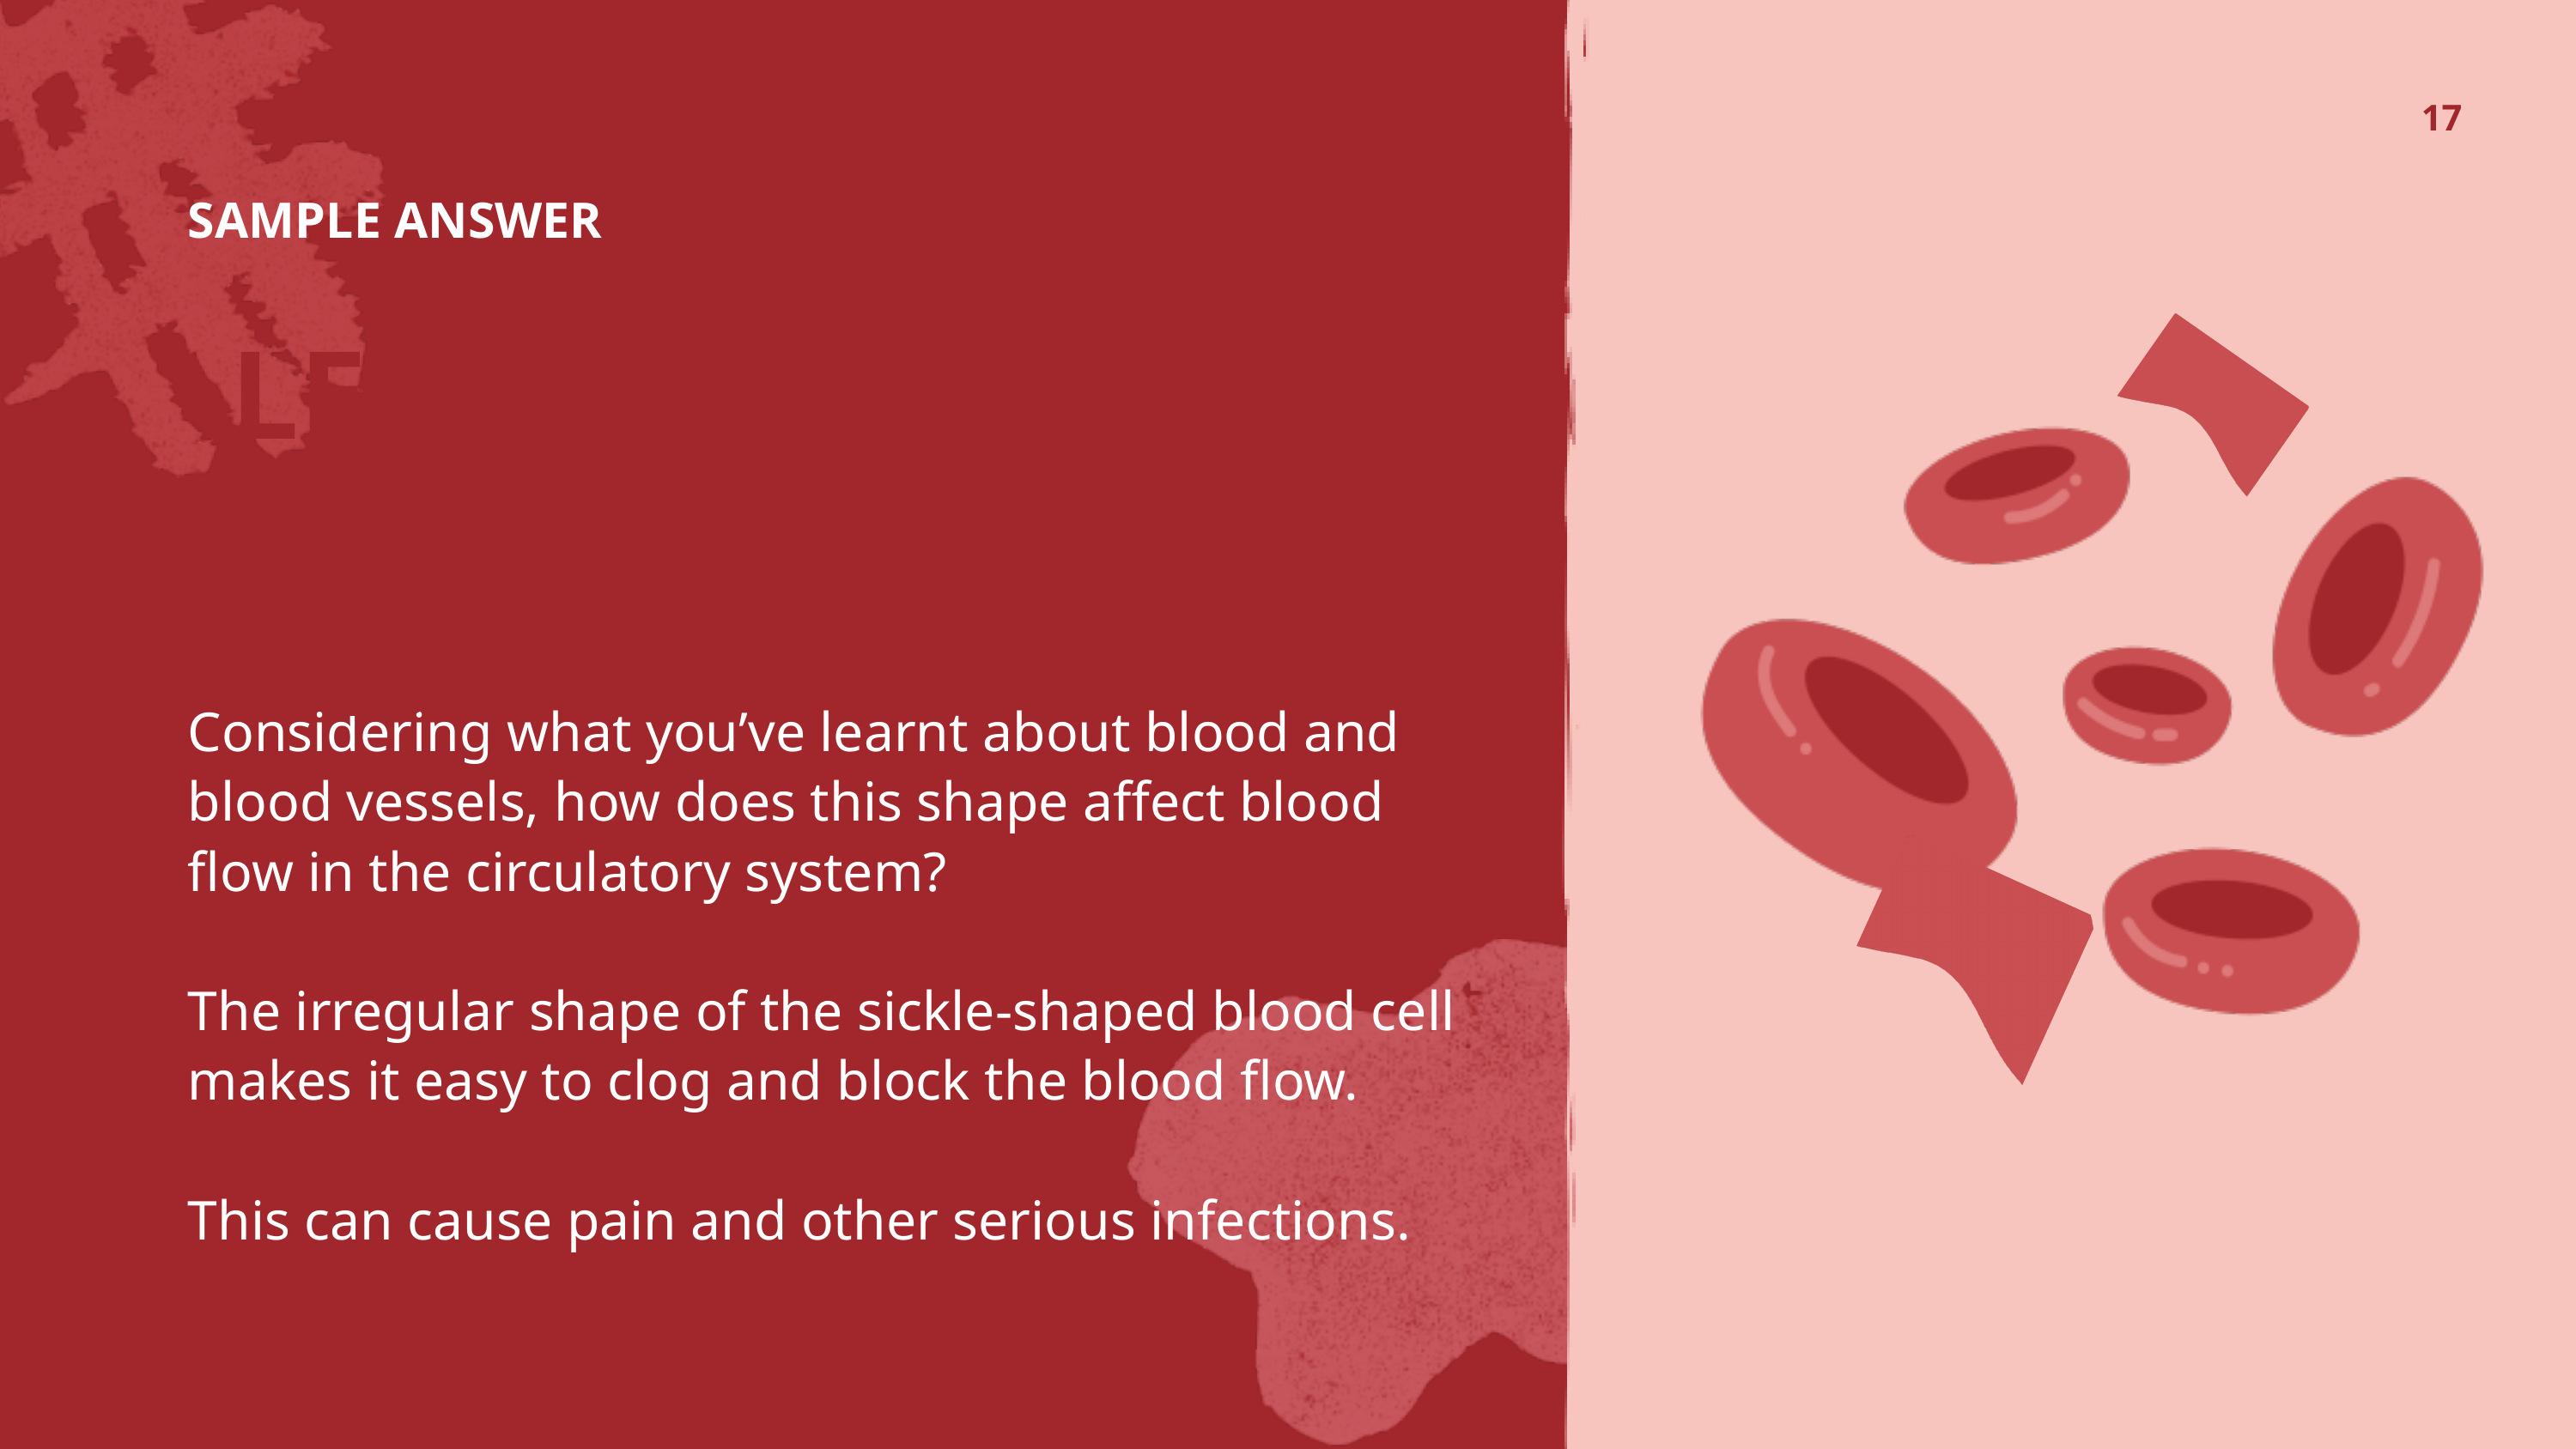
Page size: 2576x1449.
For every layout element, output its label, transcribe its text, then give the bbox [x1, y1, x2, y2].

text_box [0, 0, 386, 478]
text_box SAMPLE ANSWER [188, 184, 654, 249]
text_box [1562, 0, 2576, 1449]
text_box [1680, 421, 2517, 1028]
text_box Considering what you’ve learnt about blood and blood vessels, how does this shape affect blood flow in the circulatory system? The irregular shape of the sickle-shaped blood cell makes it easy to clog and block the blood flow. This can cause pain and other serious infections. [188, 692, 1465, 1251]
text_box 17 [2421, 88, 2463, 138]
text_box [2088, 312, 2310, 530]
text_box [1127, 939, 1562, 1449]
text_box [1814, 832, 2099, 1125]
text_box LESSON CHECK: SICKLE CELL DISEASE [231, 324, 1235, 742]
